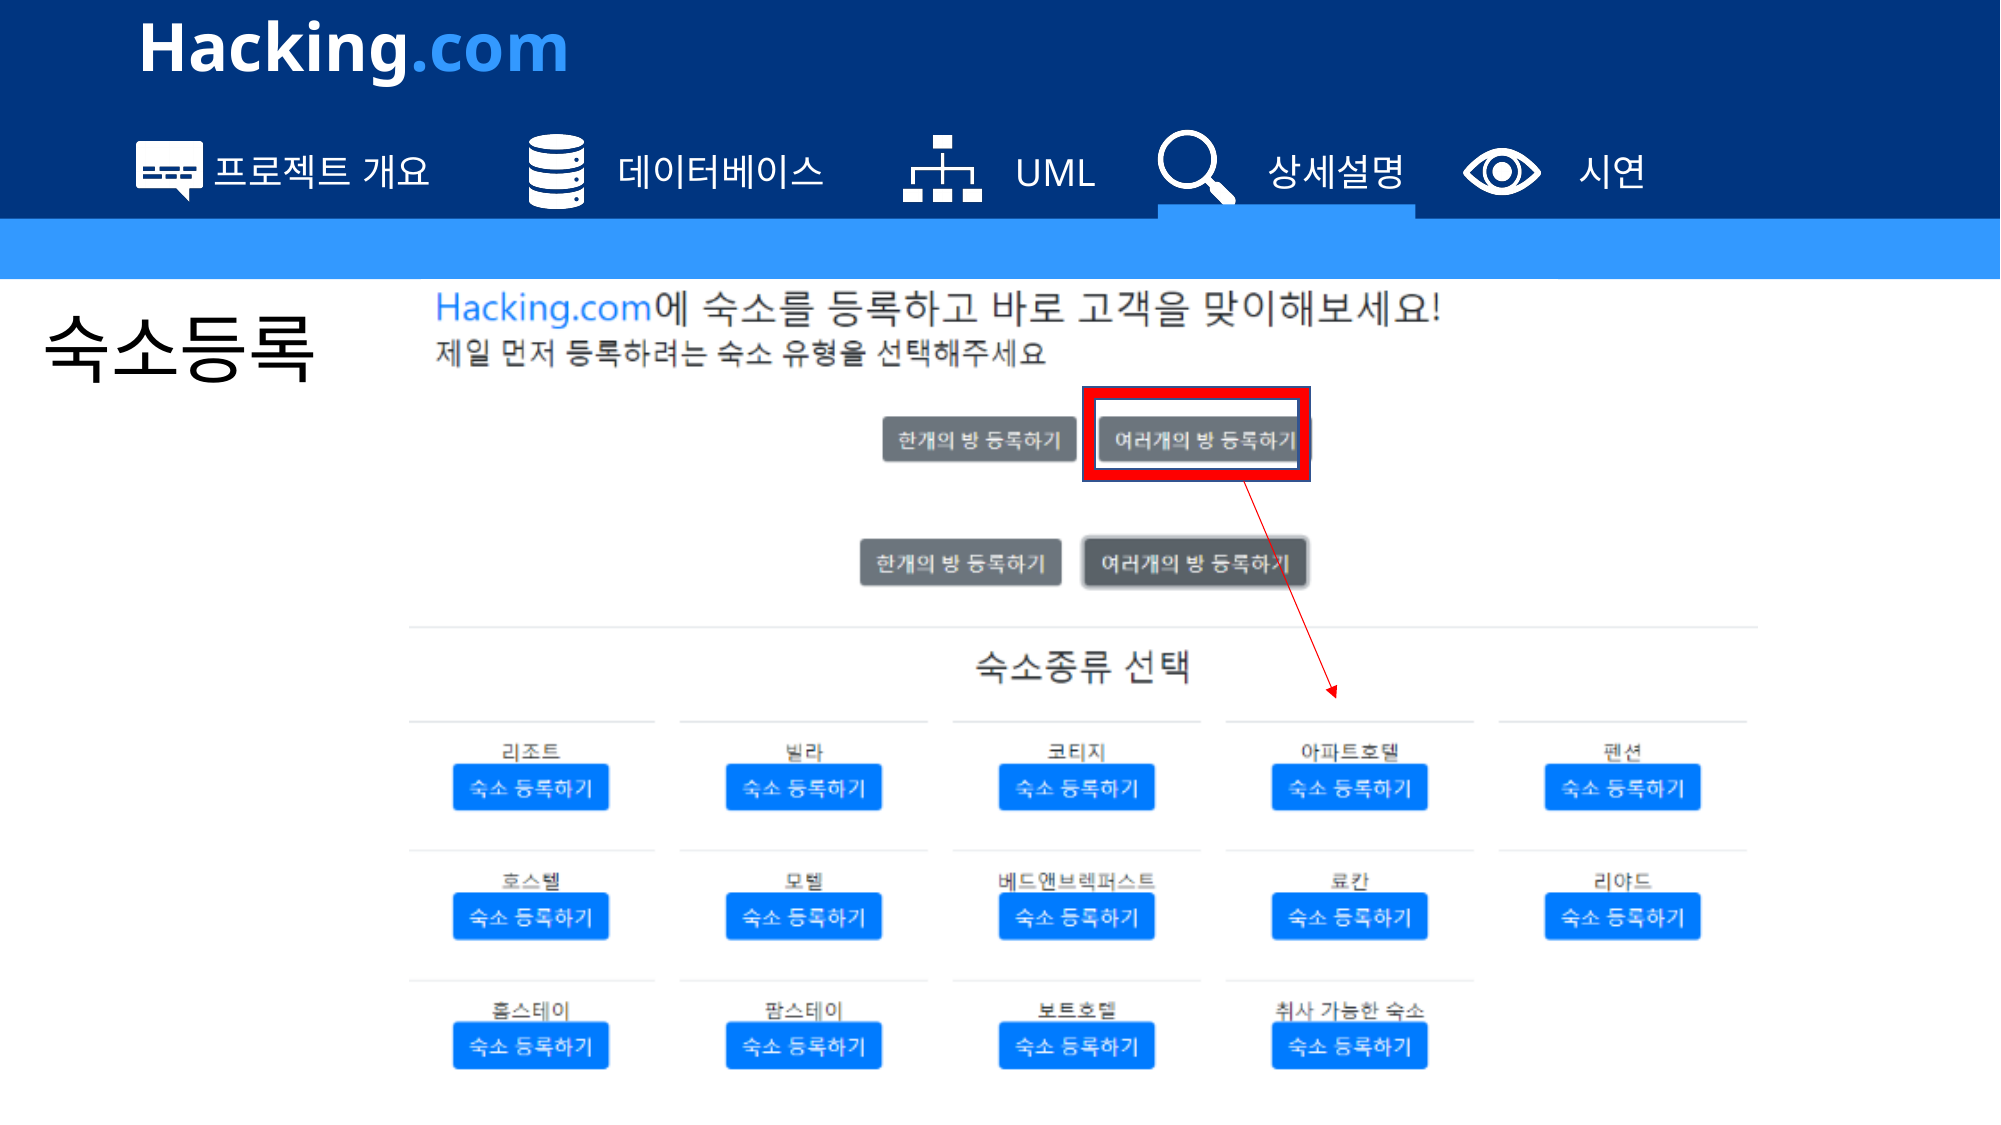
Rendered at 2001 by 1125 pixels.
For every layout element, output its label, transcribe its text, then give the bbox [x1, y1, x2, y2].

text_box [1243, 480, 1337, 699]
text_box 숙소등록 [27, 295, 371, 401]
picture [409, 279, 1758, 1125]
text_box [0, 219, 2000, 280]
picture [0, 0, 2000, 219]
